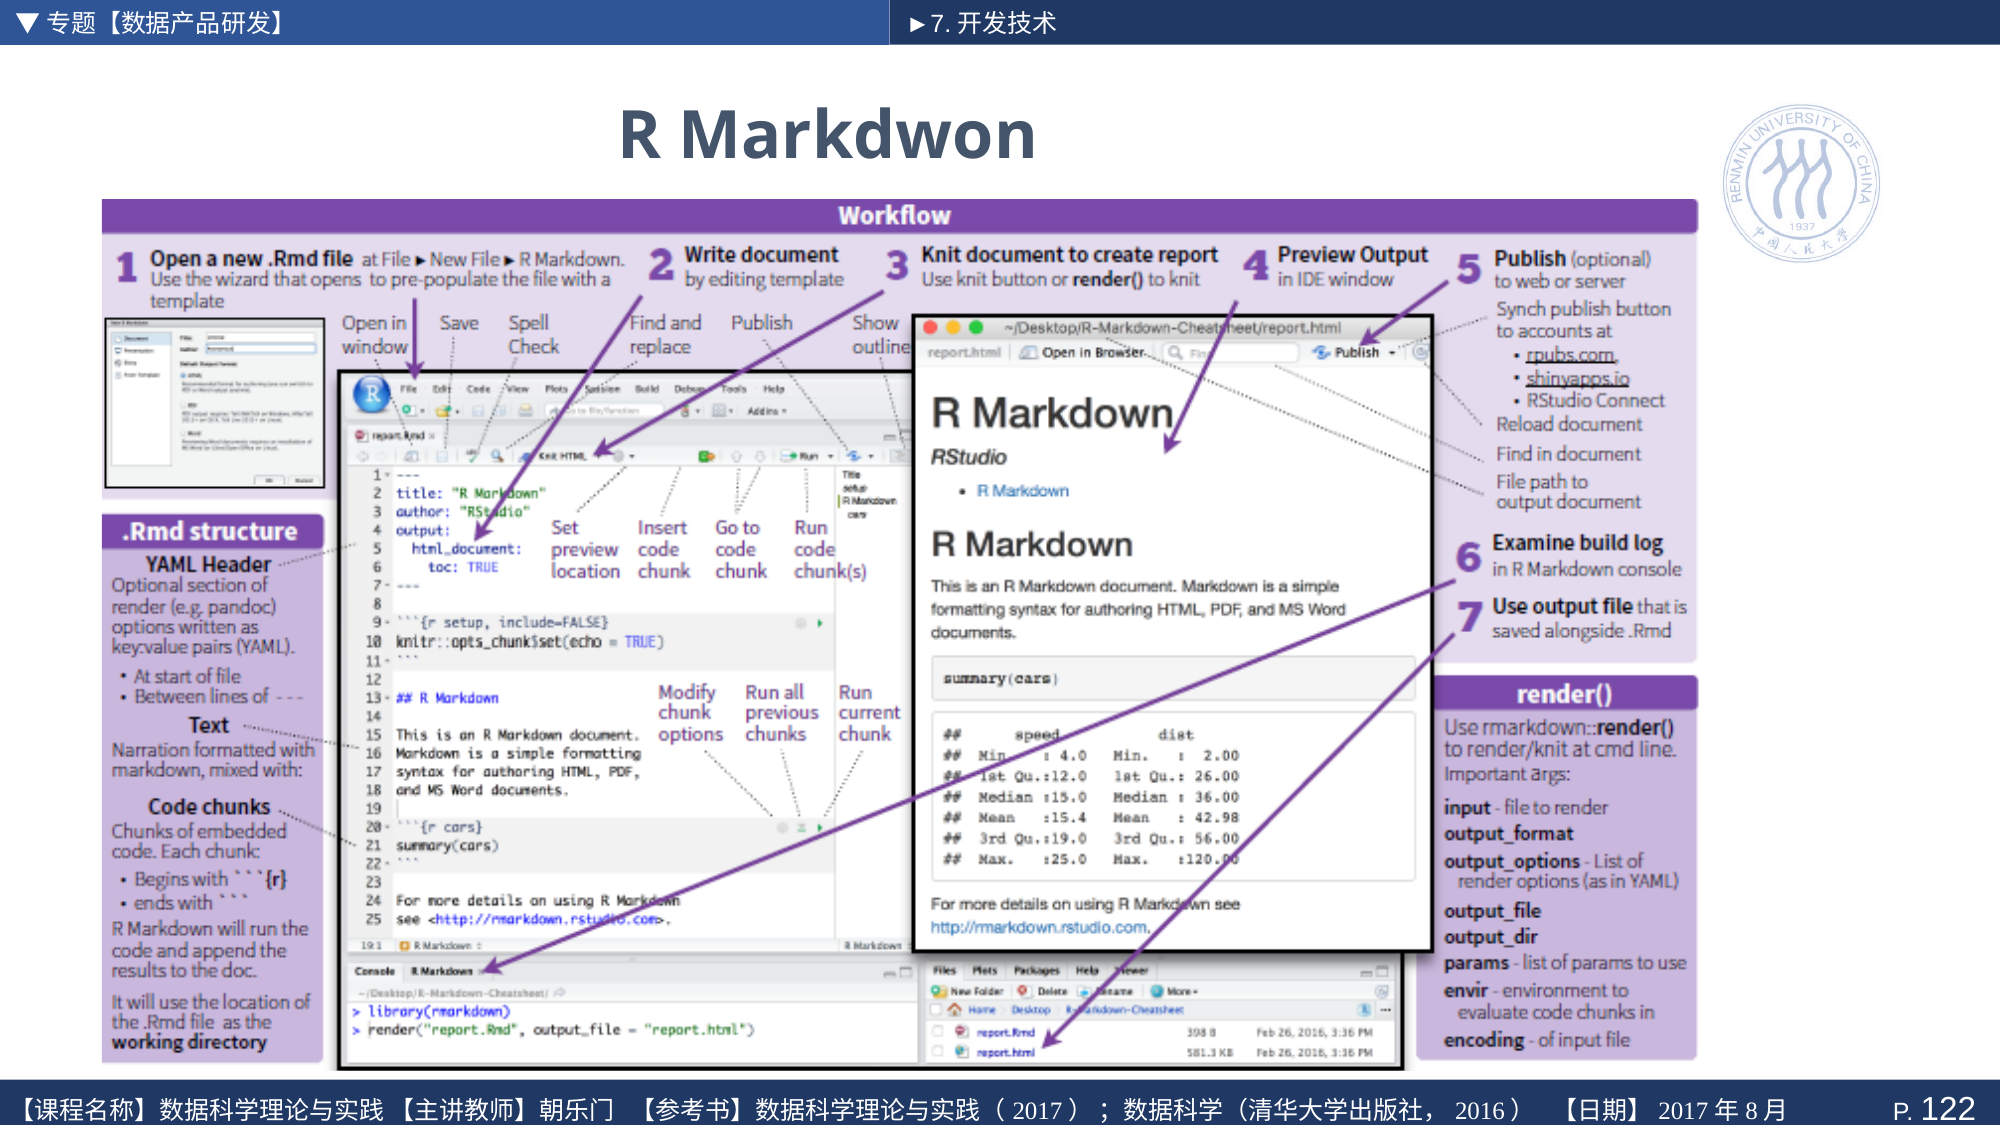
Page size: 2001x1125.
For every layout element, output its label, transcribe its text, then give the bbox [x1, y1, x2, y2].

list ▼专题【数据产品研发】 [0, 0, 725, 43]
title R Markdwon [64, 64, 1591, 200]
picture [101, 199, 1699, 1071]
list ►7.开发技术 [890, 0, 1249, 43]
